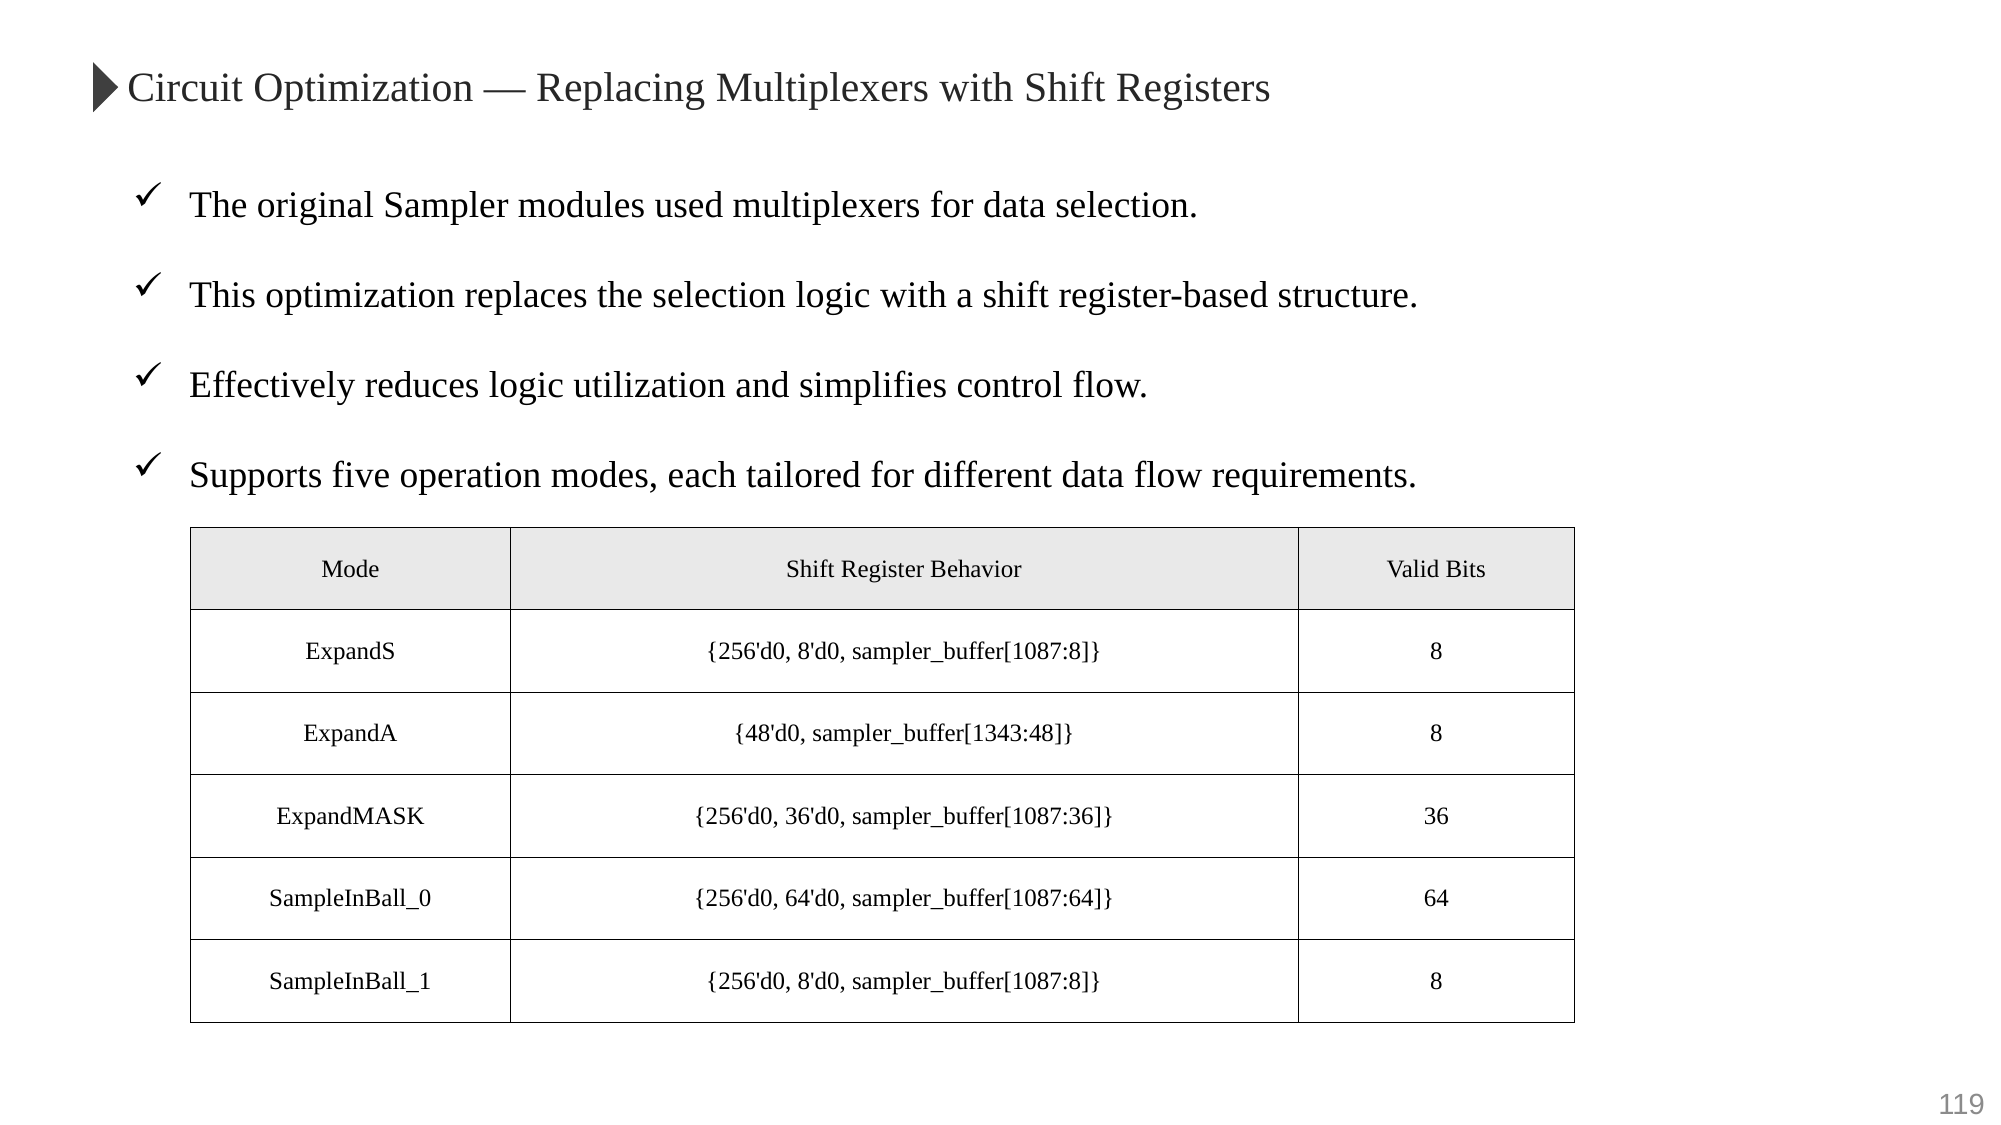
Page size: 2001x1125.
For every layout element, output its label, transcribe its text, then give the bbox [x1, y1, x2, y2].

table_cell SampleInBall_1 [191, 940, 510, 1022]
text_box The original Sampler modules used multiplexers for data selection. This optimization replaces the selection logic with a shift register-based structure. Effectively reduces logic utilization and simplifies control flow. Supports five operation modes, each tailored for different data flow requirements. [118, 127, 1480, 503]
table_cell 36 [1299, 775, 1574, 857]
table_header Mode [191, 528, 510, 609]
table_cell {48'd0, sampler_buffer[1343:48]} [511, 693, 1298, 774]
table_cell SampleInBall_0 [191, 858, 510, 939]
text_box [93, 52, 1291, 118]
table_cell ExpandS [191, 610, 510, 692]
table_cell 8 [1299, 610, 1574, 692]
table_cell ExpandA [191, 693, 510, 774]
slide_number 119 [1550, 1072, 2000, 1125]
table_cell 64 [1299, 858, 1574, 939]
table_cell {256'd0, 8'd0, sampler_buffer[1087:8]} [511, 610, 1298, 692]
table_header Shift Register Behavior [511, 528, 1298, 609]
table_cell {256'd0, 64'd0, sampler_buffer[1087:64]} [511, 858, 1298, 939]
table_cell {256'd0, 36'd0, sampler_buffer[1087:36]} [511, 775, 1298, 857]
table_header Valid Bits [1299, 528, 1574, 609]
table_cell ExpandMASK [191, 775, 510, 857]
table_cell 8 [1299, 940, 1574, 1022]
table_cell {256'd0, 8'd0, sampler_buffer[1087:8]} [511, 940, 1298, 1022]
table_cell 8 [1299, 693, 1574, 774]
